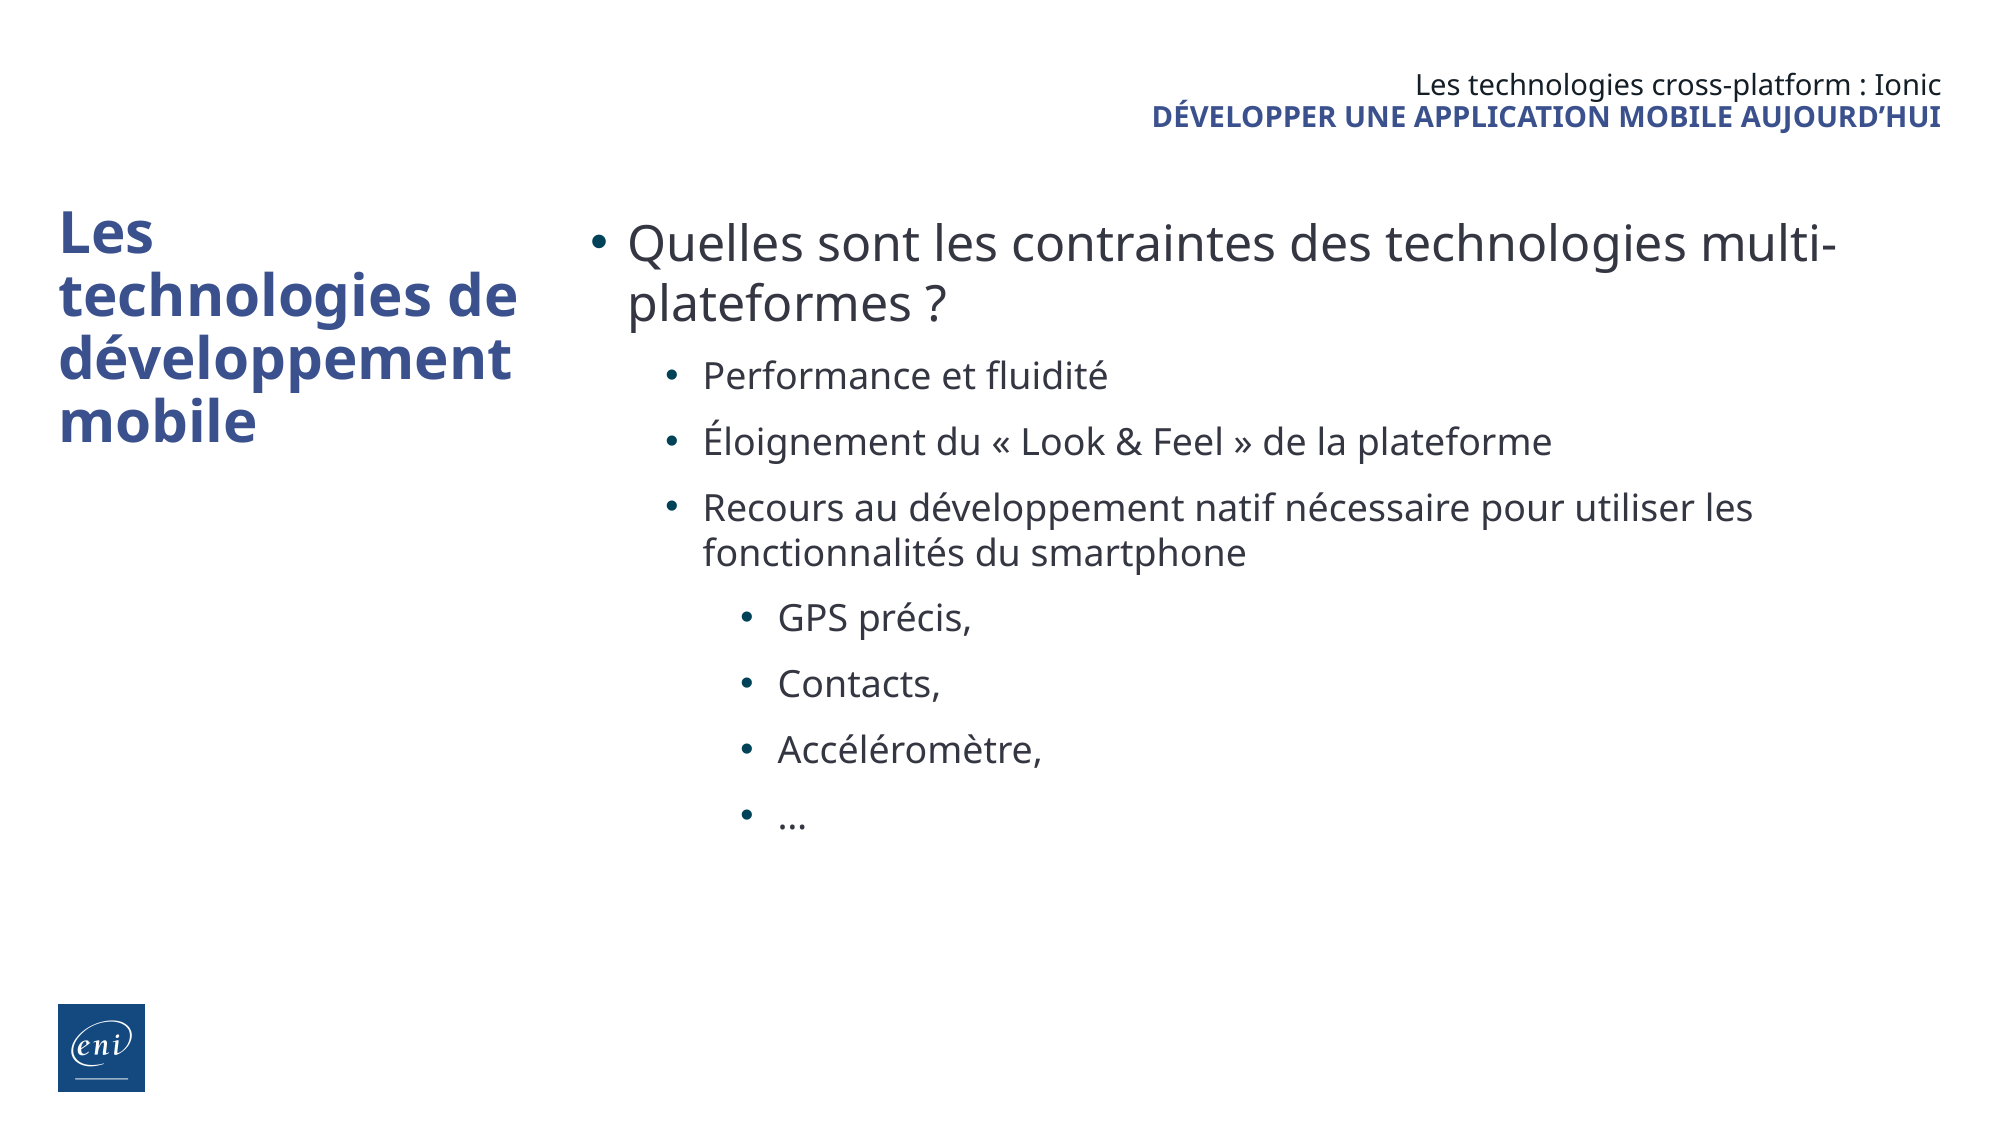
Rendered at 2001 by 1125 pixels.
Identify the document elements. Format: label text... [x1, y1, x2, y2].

picture [58, 1004, 145, 1092]
text_box Les technologies de développement mobile [58, 203, 526, 929]
text_box Les technologies cross-platform : Ionic Développer une application mobile aujourd’hui [627, 70, 1942, 160]
text_box Quelles sont les contraintes des technologies multi-plateformes ? Performance et fluidité Éloignement du « Look & Feel » de la plateforme Recours au développement natif nécessaire pour utiliser les fonctionnalités du smartphone GPS précis, Contacts, Accéléromètre, … [575, 203, 1942, 845]
